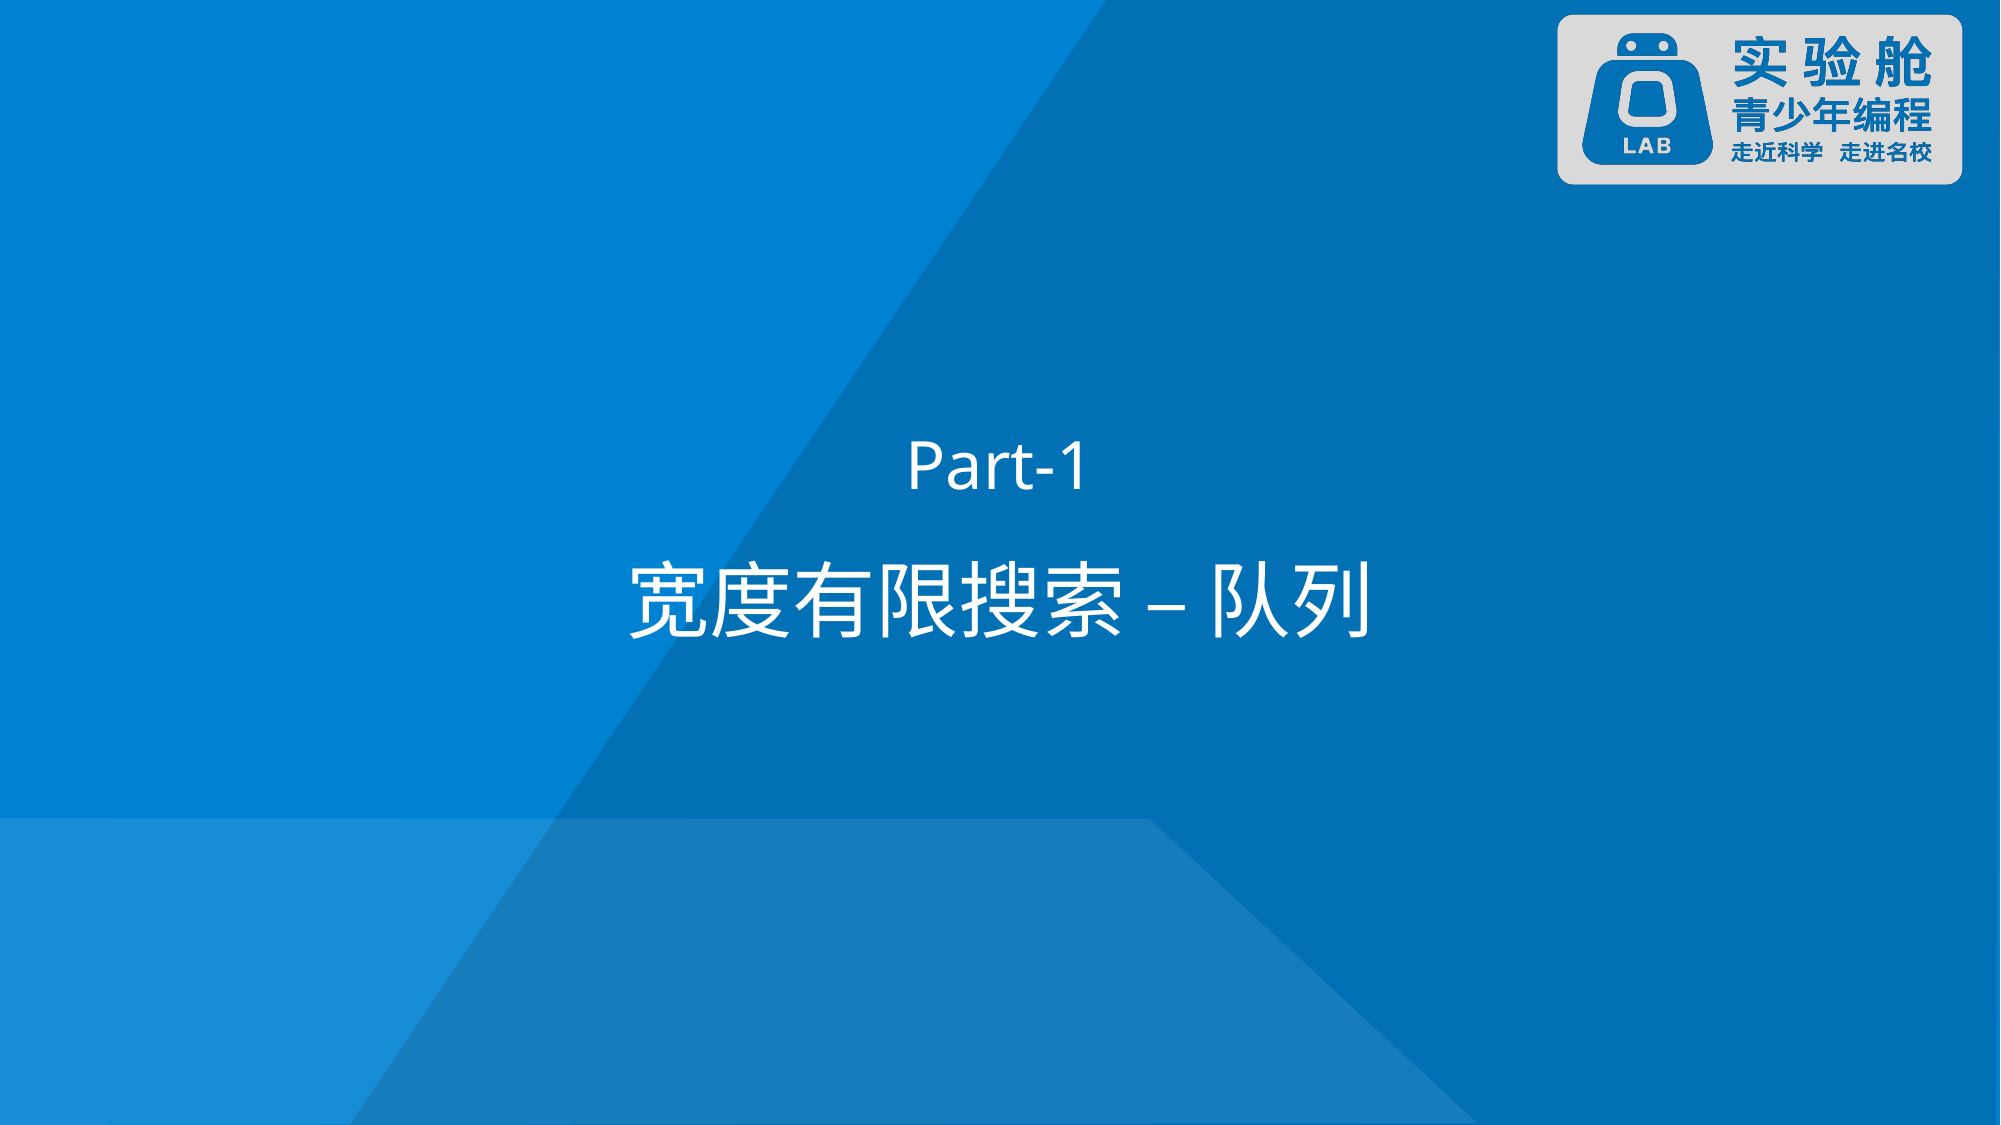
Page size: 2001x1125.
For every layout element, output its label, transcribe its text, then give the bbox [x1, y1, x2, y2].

list 宽度有限搜索 – 队列 [40, 552, 1960, 657]
list Part-1 [40, 424, 1960, 519]
picture [1538, 0, 1984, 200]
